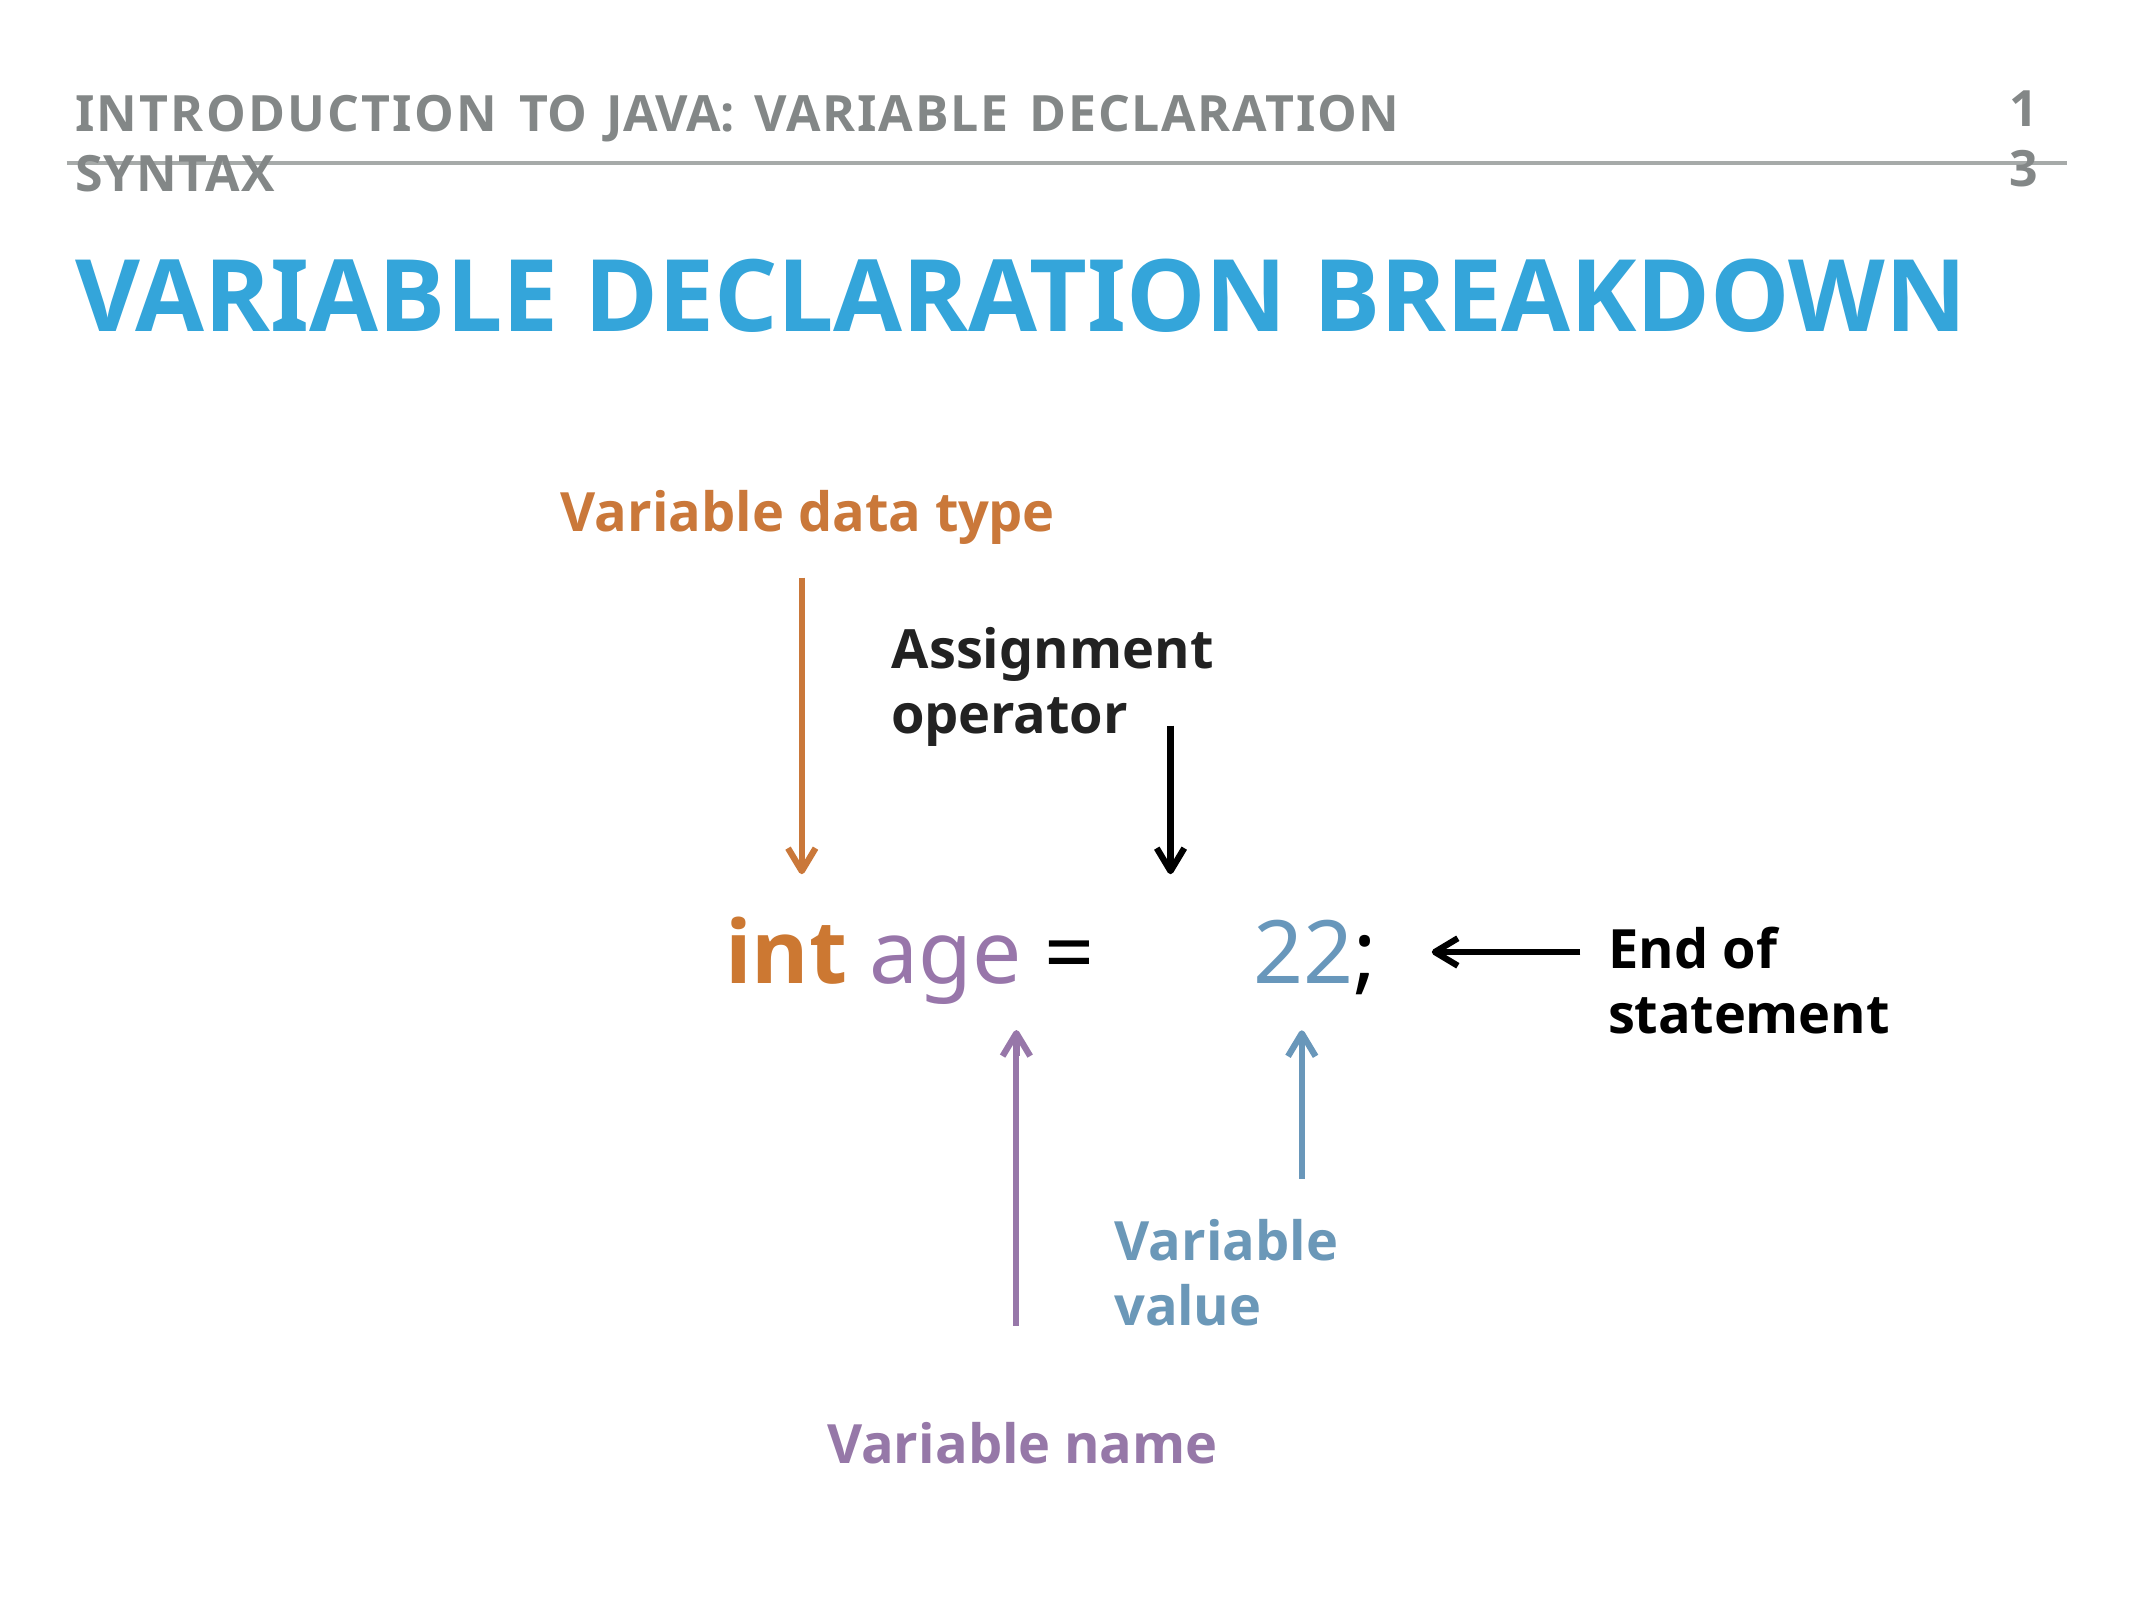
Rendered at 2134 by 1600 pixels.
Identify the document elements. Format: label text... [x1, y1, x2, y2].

text_box INTRODUCTION TO JAVA: VARIABLE DECLARATION SYNTAX [72, 79, 1448, 202]
text_box int age = 22; [722, 893, 1412, 1001]
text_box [784, 577, 819, 875]
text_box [1153, 725, 1188, 875]
text_box Variable data type Assignment operator [558, 474, 1448, 745]
text_box Variable value Variable name [825, 1204, 1491, 1474]
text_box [1431, 934, 1581, 970]
text_box End of statement [1606, 912, 2059, 1045]
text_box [999, 1029, 1034, 1327]
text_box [1284, 1030, 1319, 1180]
text_box 13 [2007, 74, 2060, 197]
title VARIABLE DECLARATION BREAKDOWN [72, 229, 2002, 499]
